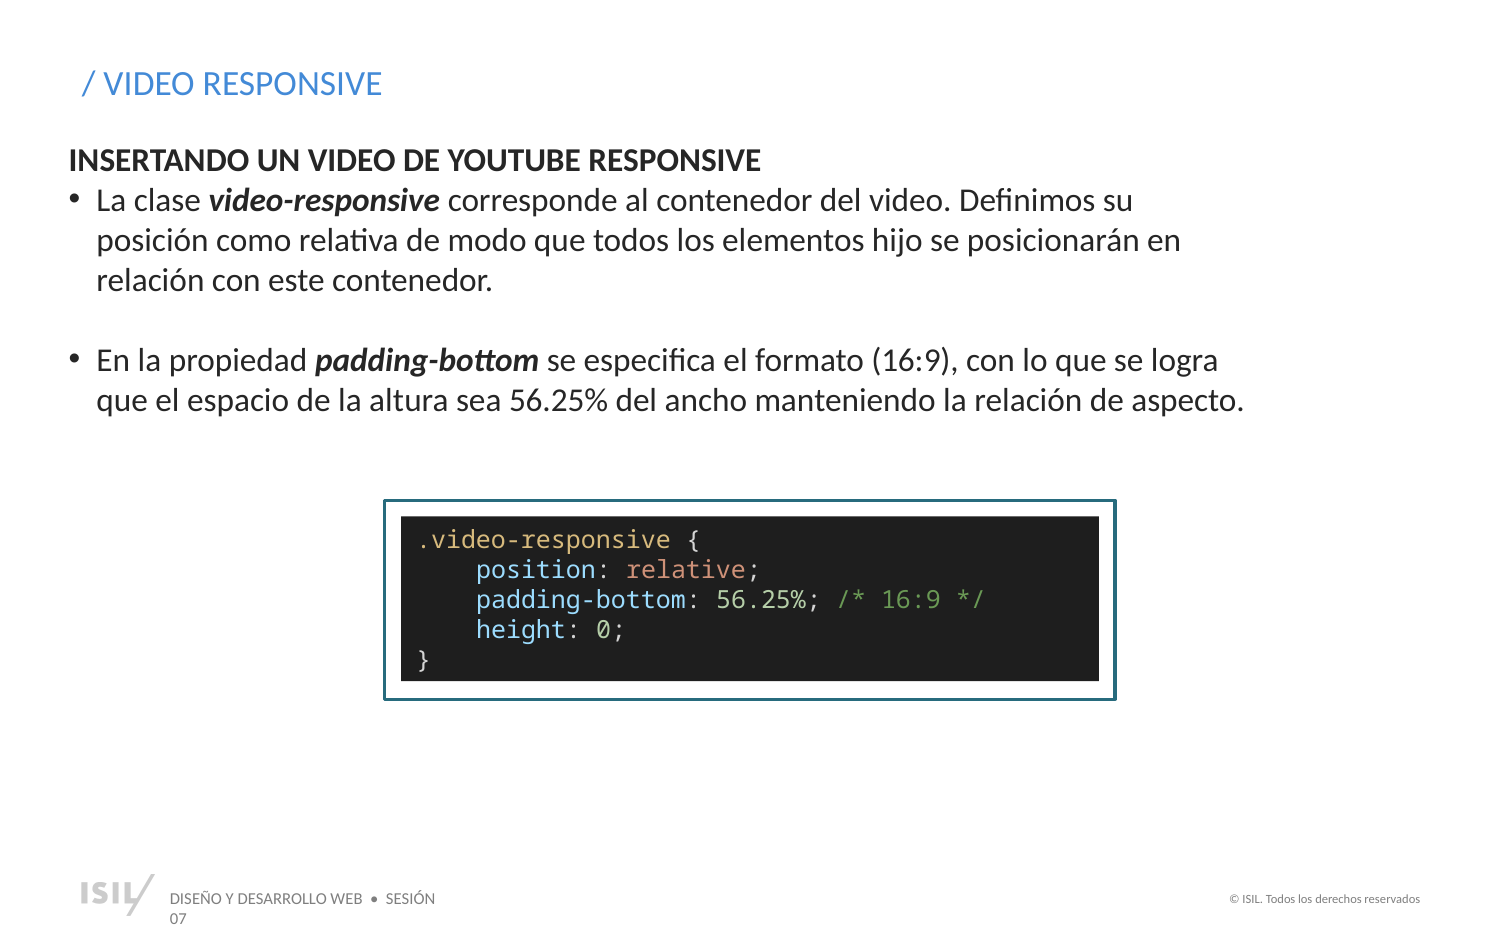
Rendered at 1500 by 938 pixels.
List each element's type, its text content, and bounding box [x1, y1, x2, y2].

text_box .video-responsive { position: relative; padding-bottom: 56.25%; /* 16:9 */ height: 0; } [401, 516, 1099, 682]
text_box INSERTANDO UN VIDEO DE YOUTUBE RESPONSIVE La clase video-responsive corresponde al contenedor del video. Definimos su posición como relativa de modo que todos los elementos hijo se posicionarán en relación con este contenedor. En la propiedad padding-bottom se especifica el formato (16:9), con lo que se logra que el espacio de la altura sea 56.25% del ancho manteniendo la relación de aspecto. [66, 138, 1249, 418]
text_box [384, 500, 1116, 700]
text_box / VIDEO RESPONSIVE [66, 52, 1249, 111]
